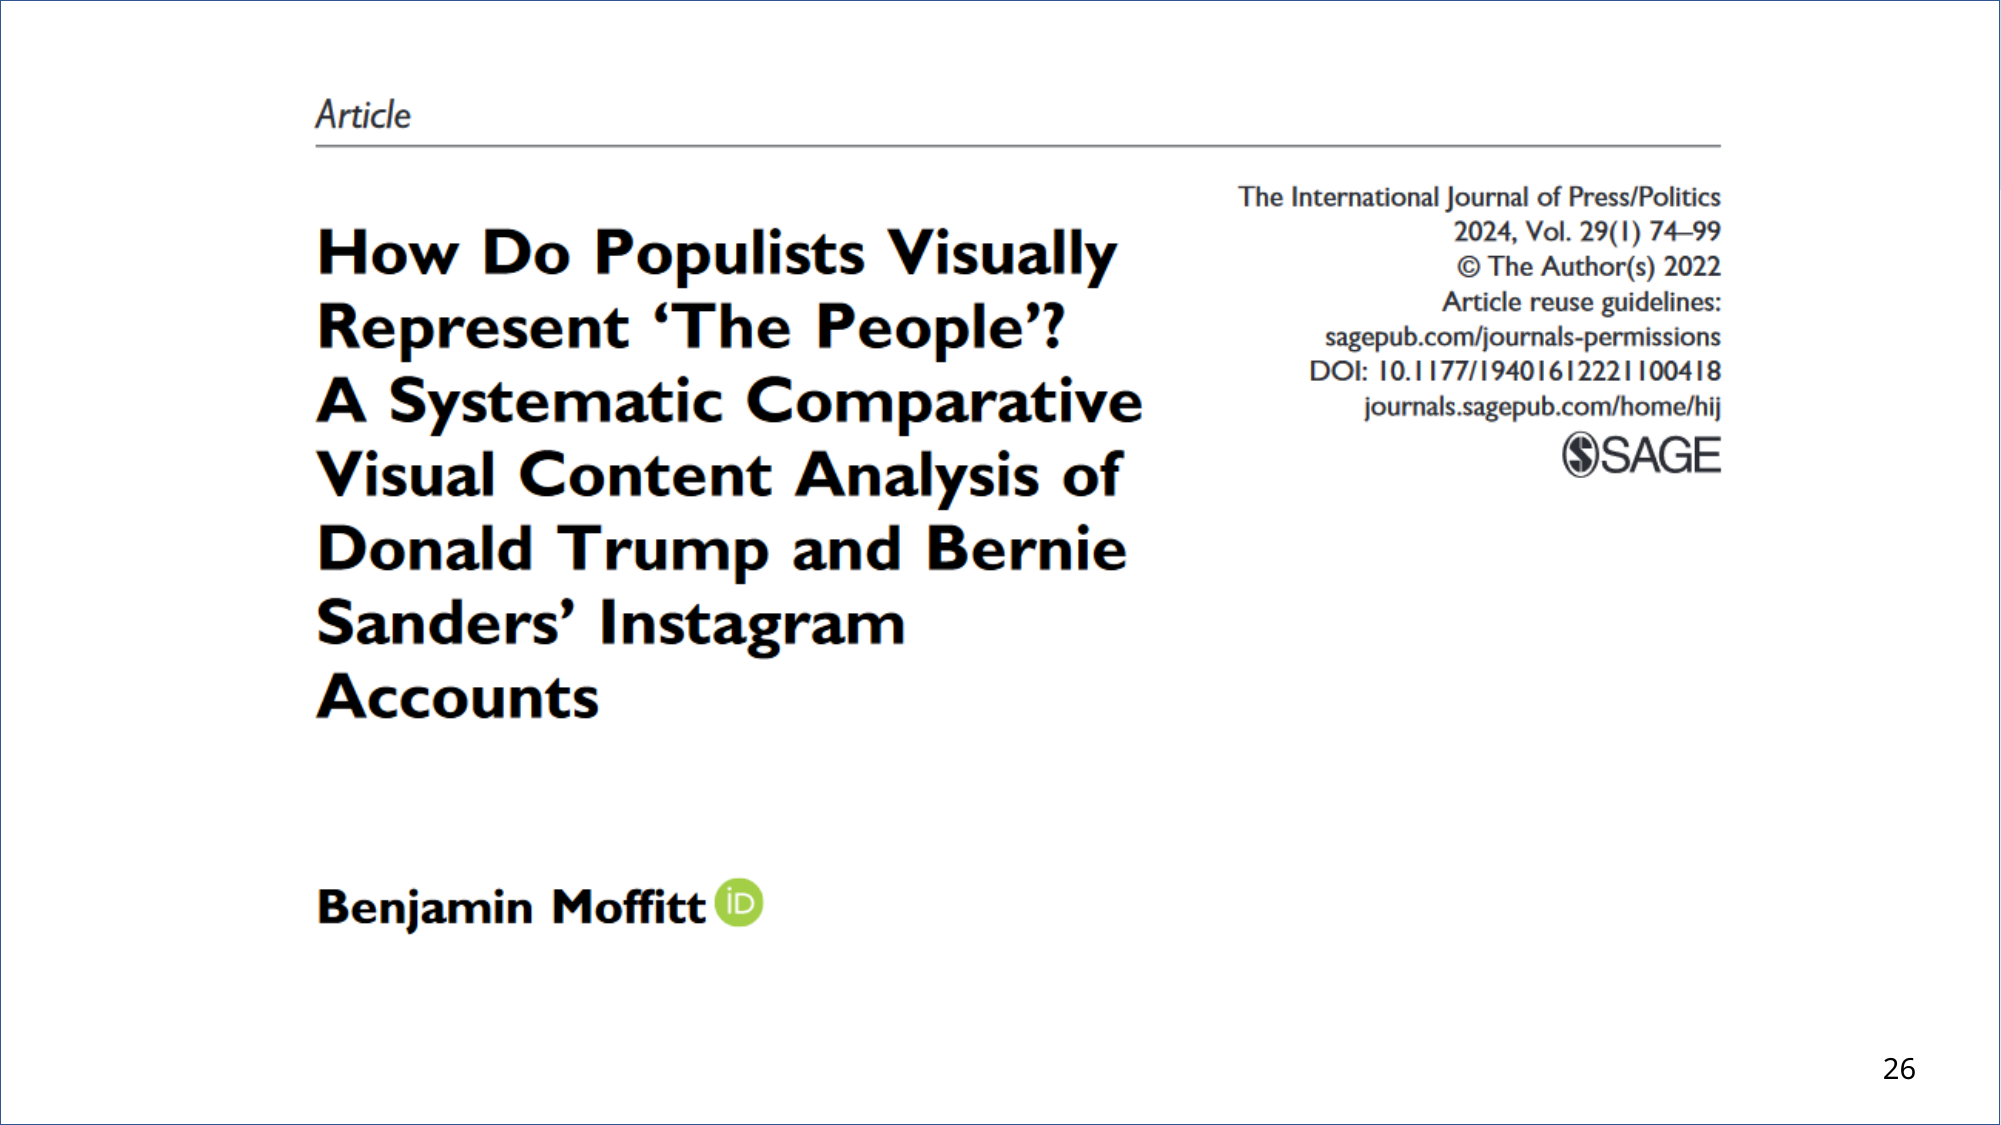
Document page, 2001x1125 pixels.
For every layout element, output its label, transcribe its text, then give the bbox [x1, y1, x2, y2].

picture [299, 88, 1732, 979]
slide_number 26 [1481, 1042, 1932, 1103]
